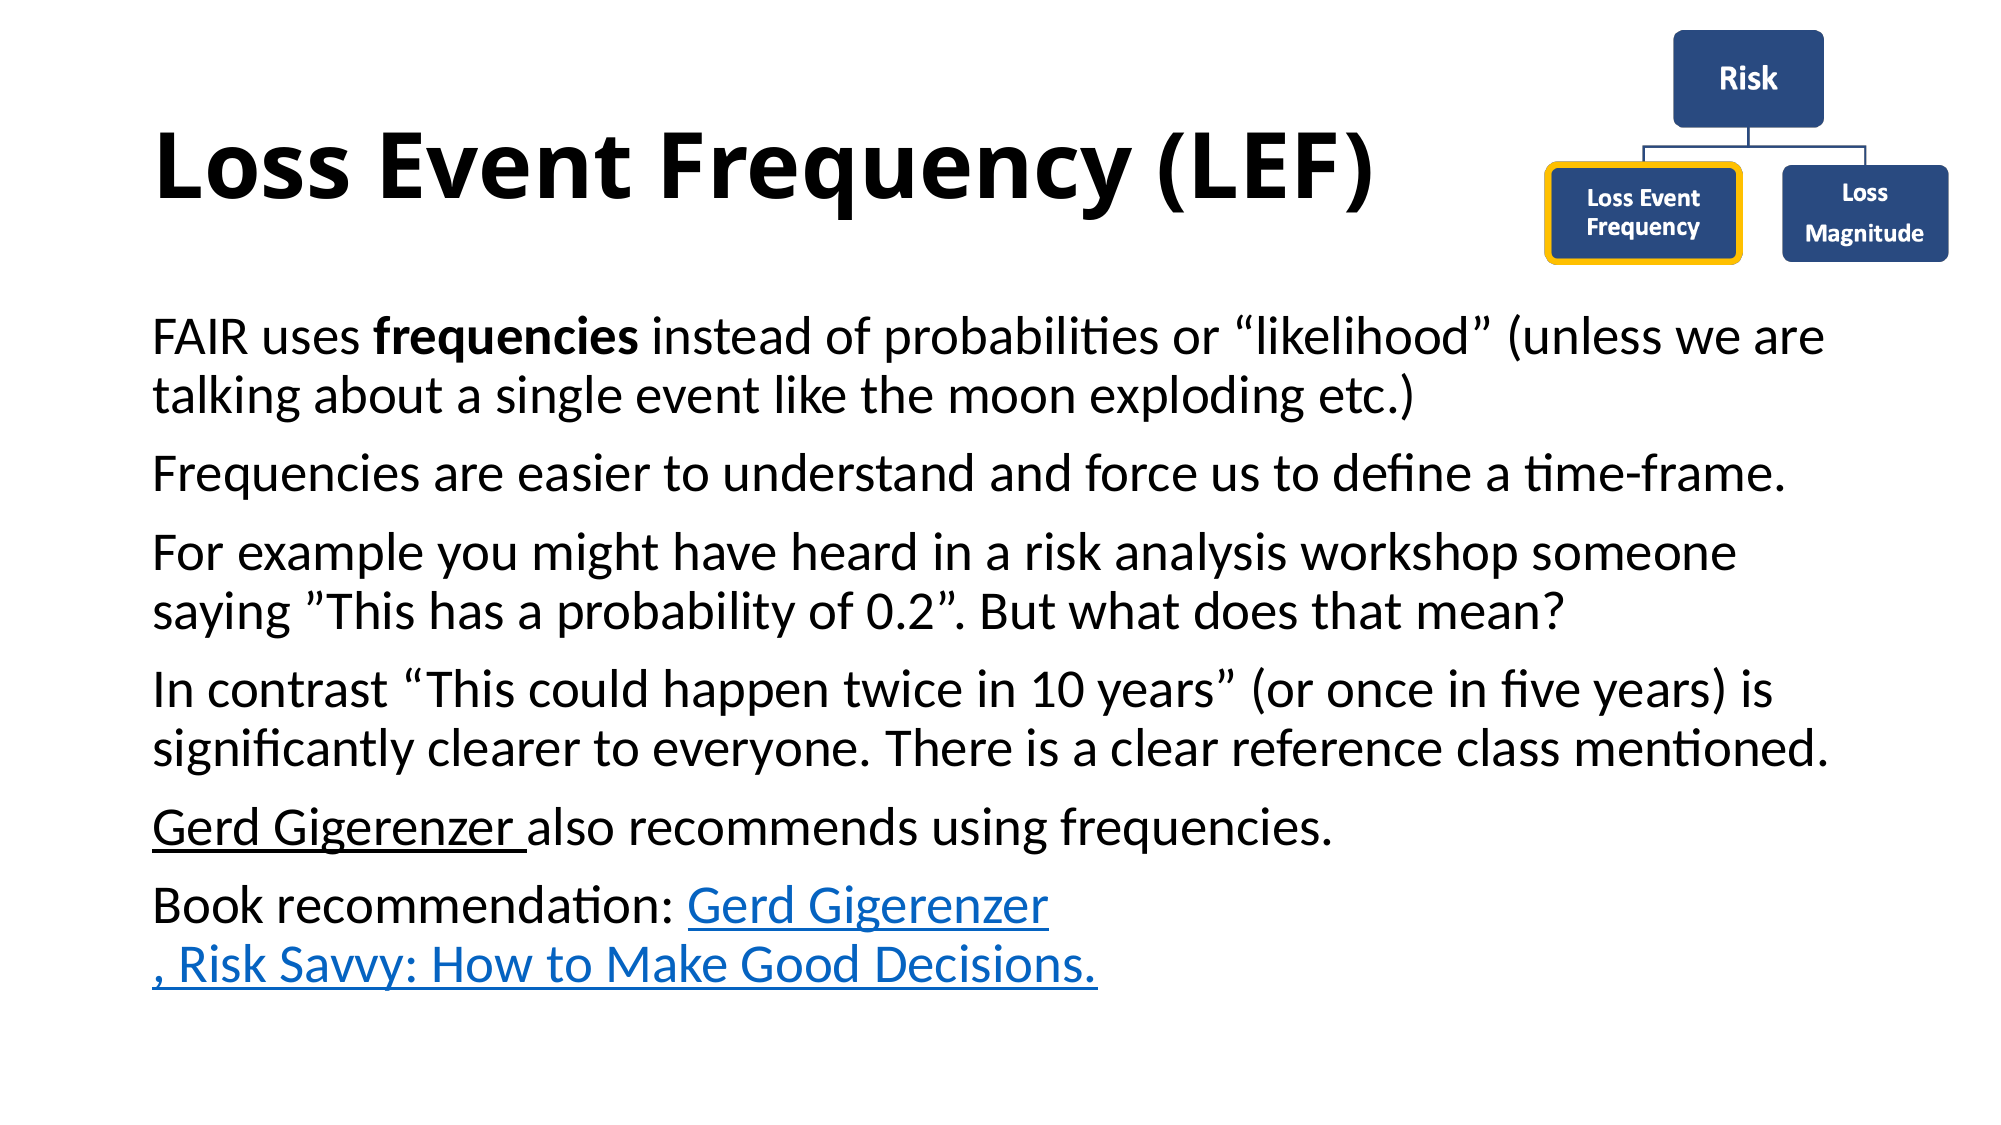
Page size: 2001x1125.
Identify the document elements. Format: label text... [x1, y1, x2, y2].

title Loss Event Frequency (LEF) [137, 59, 1863, 278]
picture [1496, 30, 2000, 265]
list FAIR uses frequencies instead of probabilities or “likelihood” (unless we are talking about a single event like the moon exploding etc.) Frequencies are easier to understand and force us to define a time-frame. For example you might have heard in a risk analysis workshop someone saying ”This has a probability of 0.2”. But what does that mean? In contrast “This could happen twice in 10 years” (or once in five years) is significantly clearer to everyone. There is a clear reference class mentioned. Gerd Gigerenzer also recommends using frequencies. Book recommendation: Gerd Gigerenzer, Risk Savvy: How to Make Good Decisions. [137, 299, 1863, 1014]
